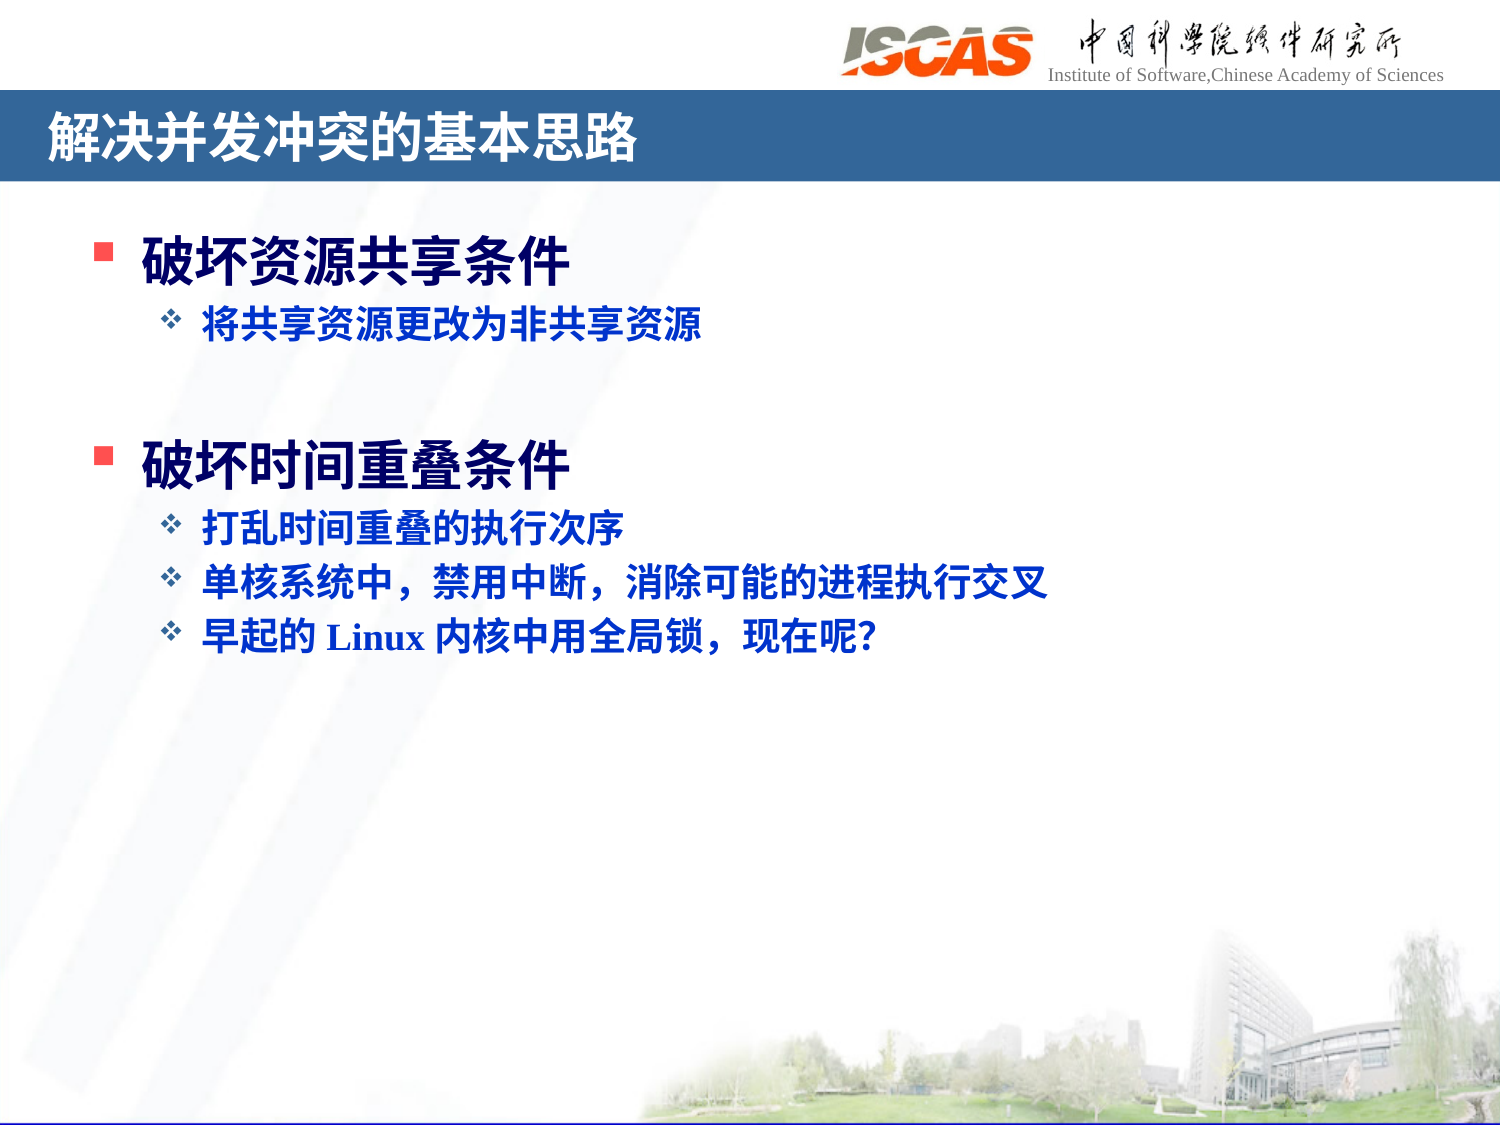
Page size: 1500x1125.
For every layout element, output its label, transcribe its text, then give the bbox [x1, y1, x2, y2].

picture [1077, 15, 1402, 71]
list 破坏资源共享条件 将共享资源更改为非共享资源 破坏时间重叠条件 打乱时间重叠的执行次序 单核系统中，禁用中断，消除可能的进程执行交叉 早起的Linux内核中用全局锁，现在呢？ [73, 219, 1427, 1024]
title 解决并发冲突的基本思路 [0, 89, 1500, 182]
picture [837, 18, 1045, 87]
picture [0, 182, 1500, 1125]
